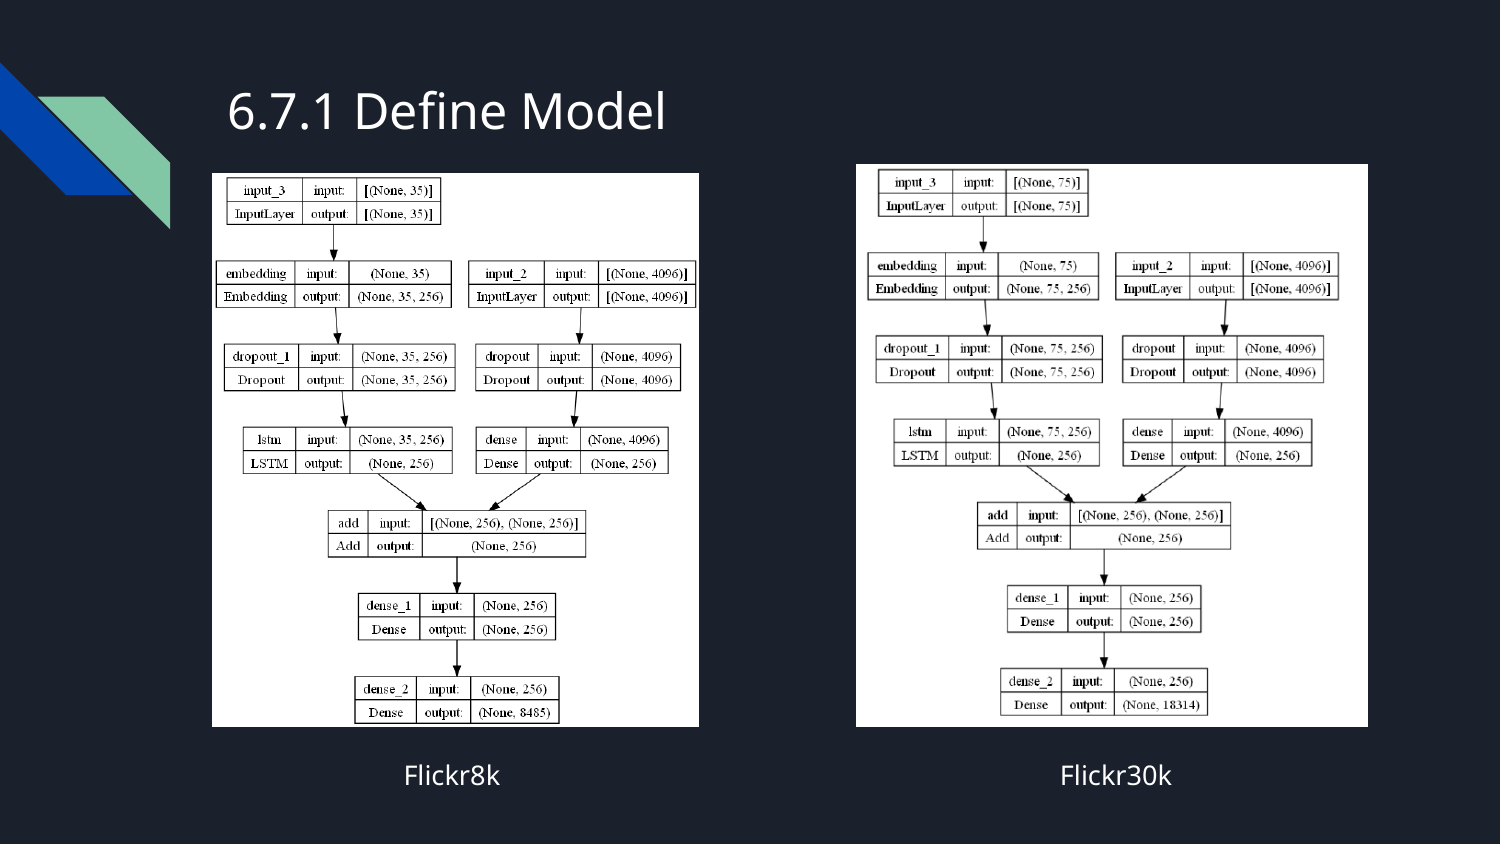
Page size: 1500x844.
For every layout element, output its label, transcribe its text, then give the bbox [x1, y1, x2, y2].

picture [212, 173, 699, 728]
text_box Flickr8k [360, 743, 551, 782]
title 6.7.1 Define Model [212, 64, 1368, 215]
picture [856, 164, 1368, 728]
text_box Flickr30k [1017, 743, 1207, 782]
